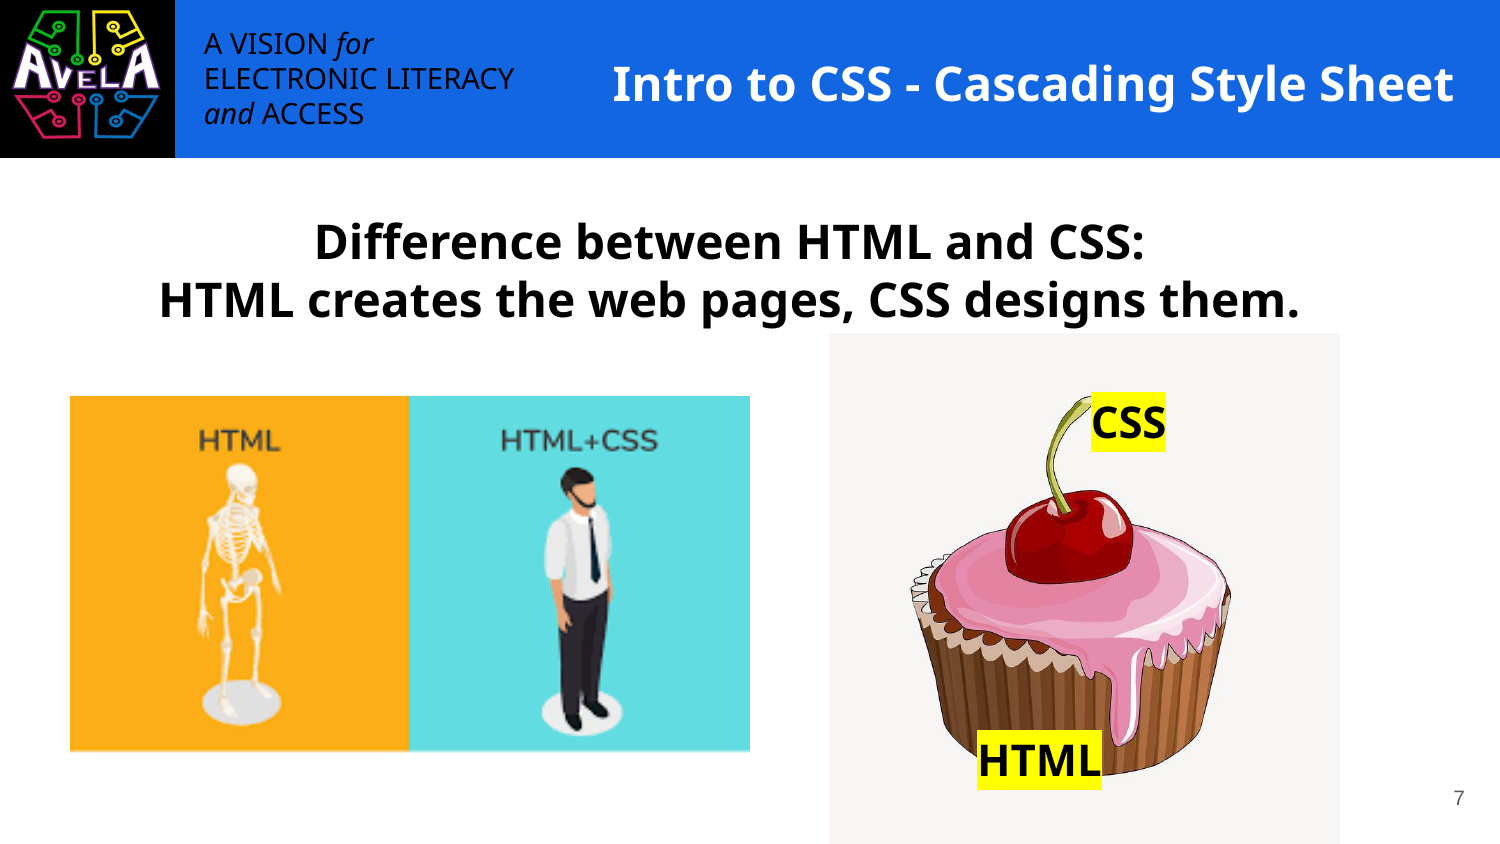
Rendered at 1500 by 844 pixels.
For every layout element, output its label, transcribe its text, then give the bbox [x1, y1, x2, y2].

title Intro to CSS - Cascading Style Sheet [594, 29, 1471, 126]
picture [69, 396, 751, 754]
picture [0, 0, 175, 158]
text_box Difference between HTML and CSS: HTML creates the web pages, CSS designs them. [70, 196, 1390, 342]
slide_number ‹#› [1389, 764, 1480, 830]
picture [828, 333, 1340, 844]
